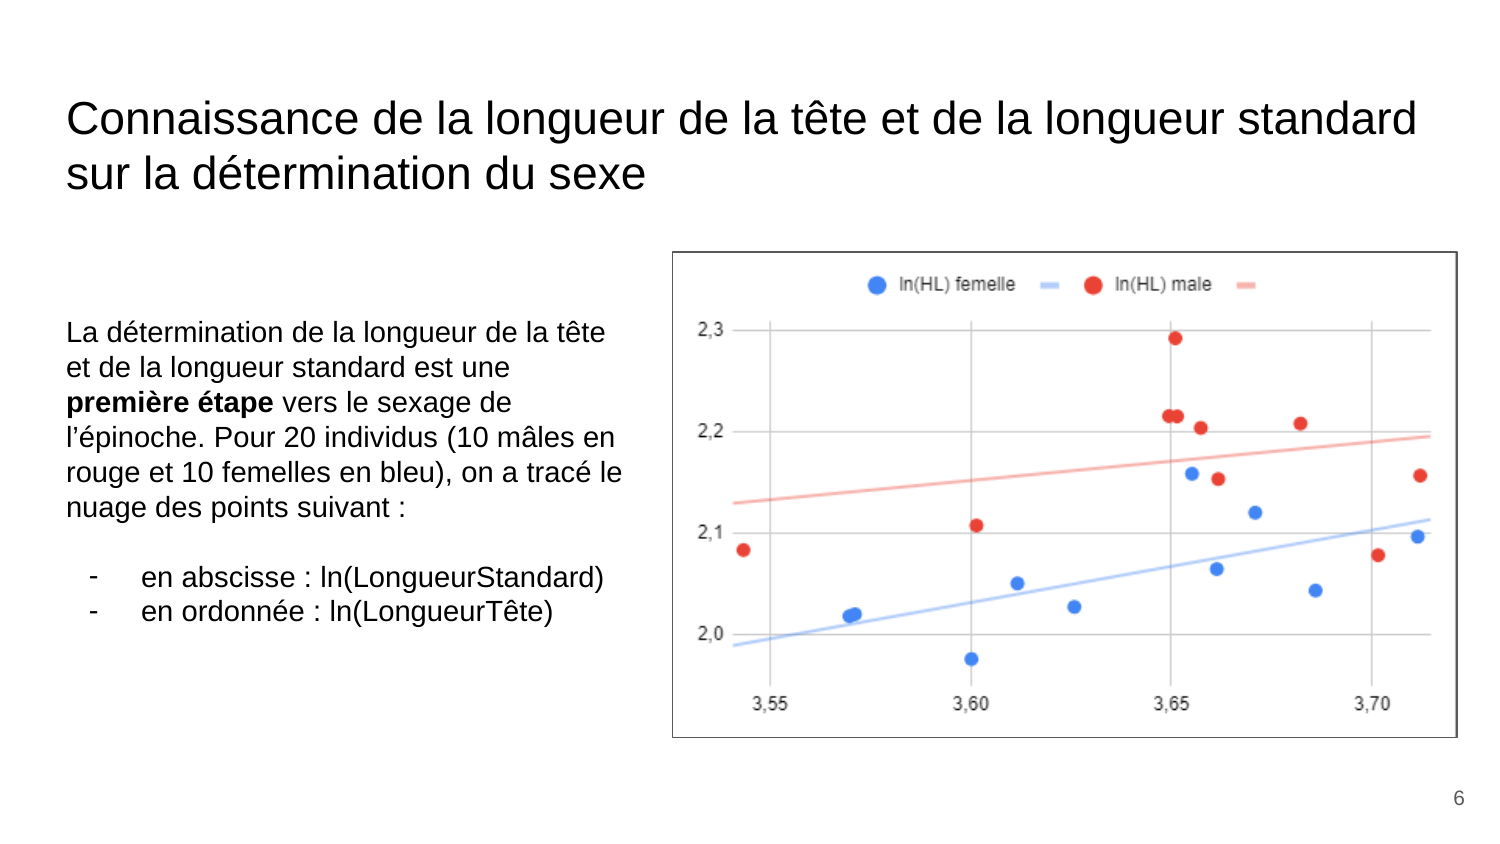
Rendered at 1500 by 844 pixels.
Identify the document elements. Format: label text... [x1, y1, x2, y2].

text_box La détermination de la longueur de la tête et de la longueur standard est une première étape vers le sexage de l’épinoche. Pour 20 individus (10 mâles en rouge et 10 femelles en bleu), on a tracé le nuage des points suivant : en abscisse : ln(LongueurStandard) en ordonnée : ln(LongueurTête) [51, 298, 654, 713]
title Connaissance de la longueur de la tête et de la longueur standard sur la détermination du sexe [51, 72, 1449, 167]
slide_number ‹#› [1389, 764, 1480, 830]
picture [672, 252, 1457, 738]
